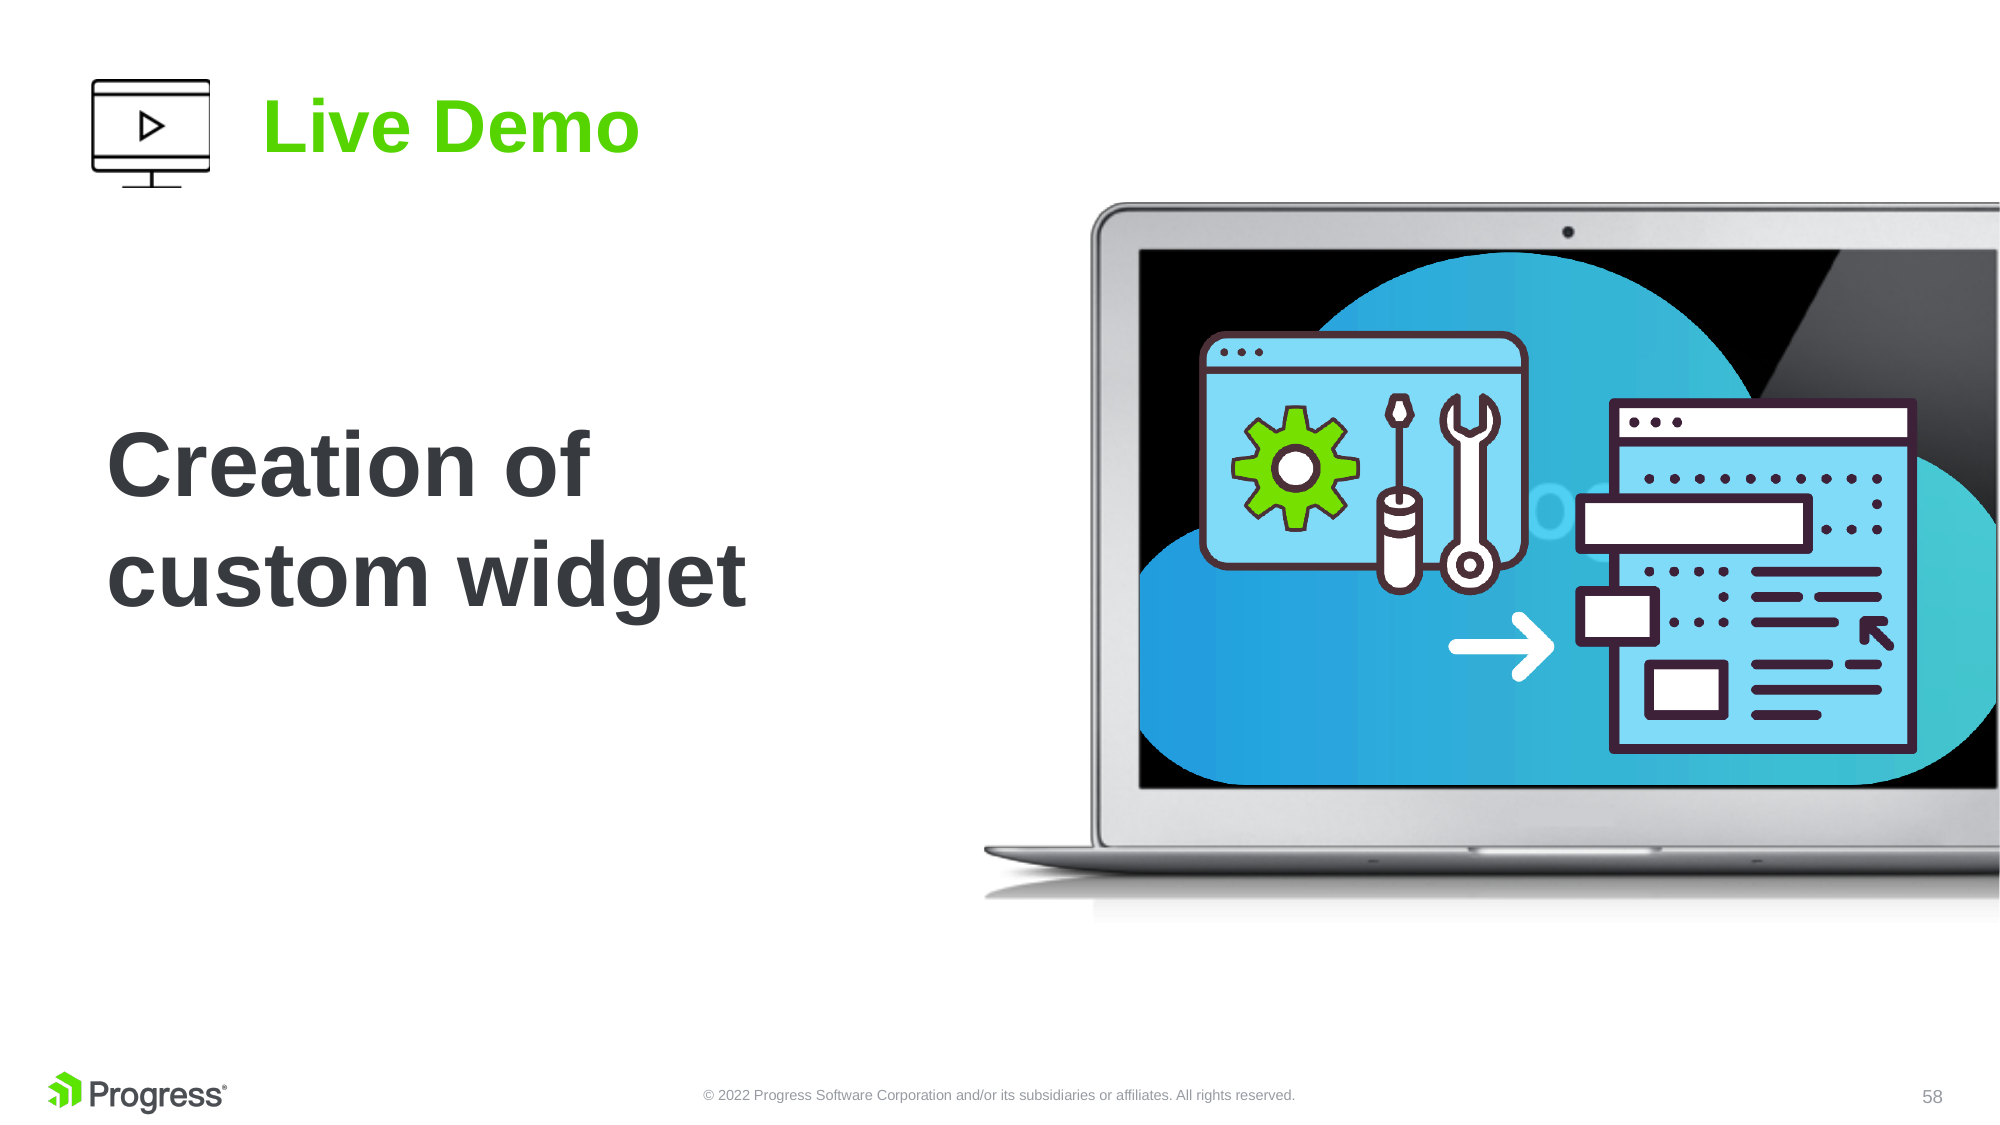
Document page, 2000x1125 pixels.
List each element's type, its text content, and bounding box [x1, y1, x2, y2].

picture [983, 202, 2000, 923]
title Live Demo [247, 80, 1888, 303]
list Creation of custom widget [91, 397, 997, 728]
picture [91, 79, 211, 189]
